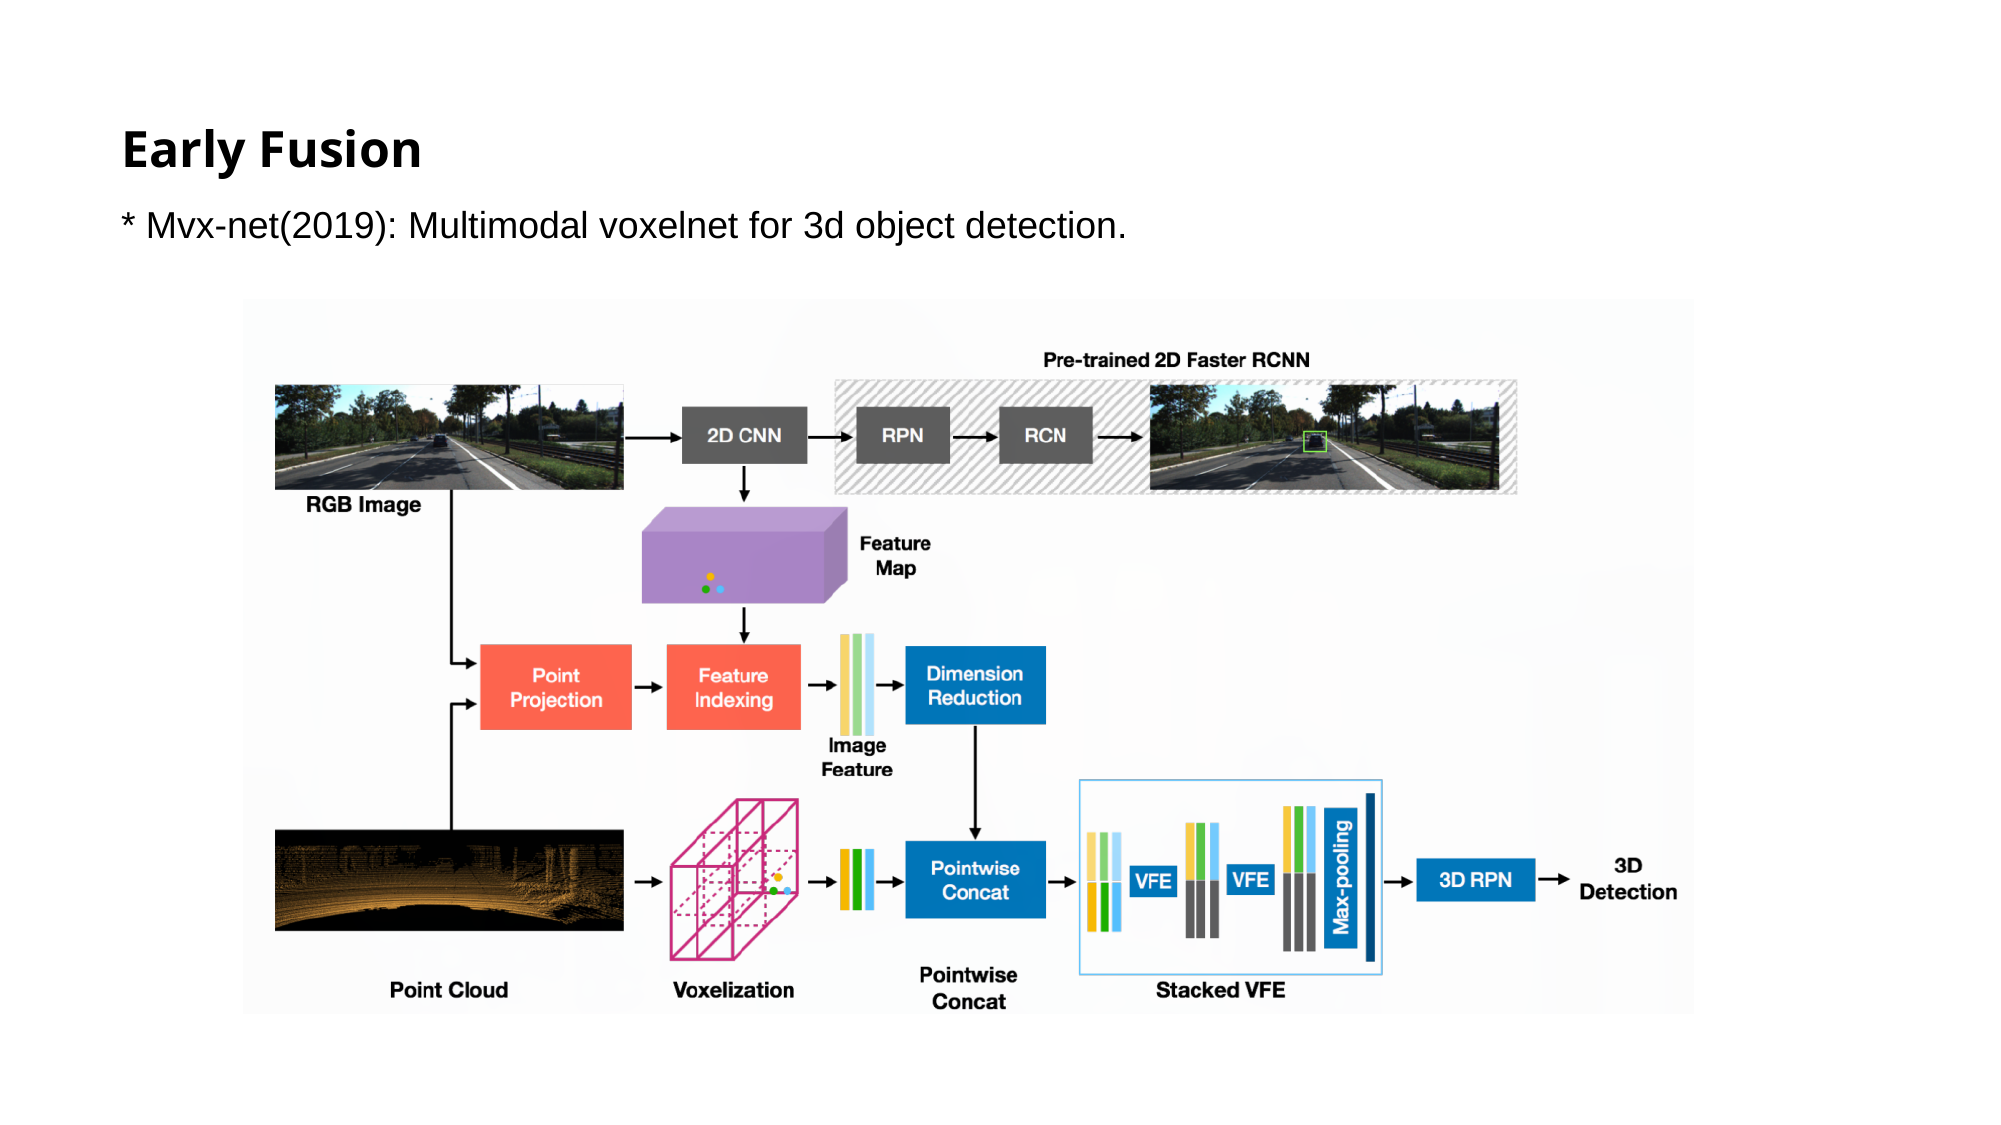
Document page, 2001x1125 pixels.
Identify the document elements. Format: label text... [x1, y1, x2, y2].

title Early Fusion [106, 42, 1832, 260]
text_box * Mvx-net(2019): Multimodal voxelnet for 3d object detection. [106, 193, 1694, 254]
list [243, 299, 1694, 1014]
